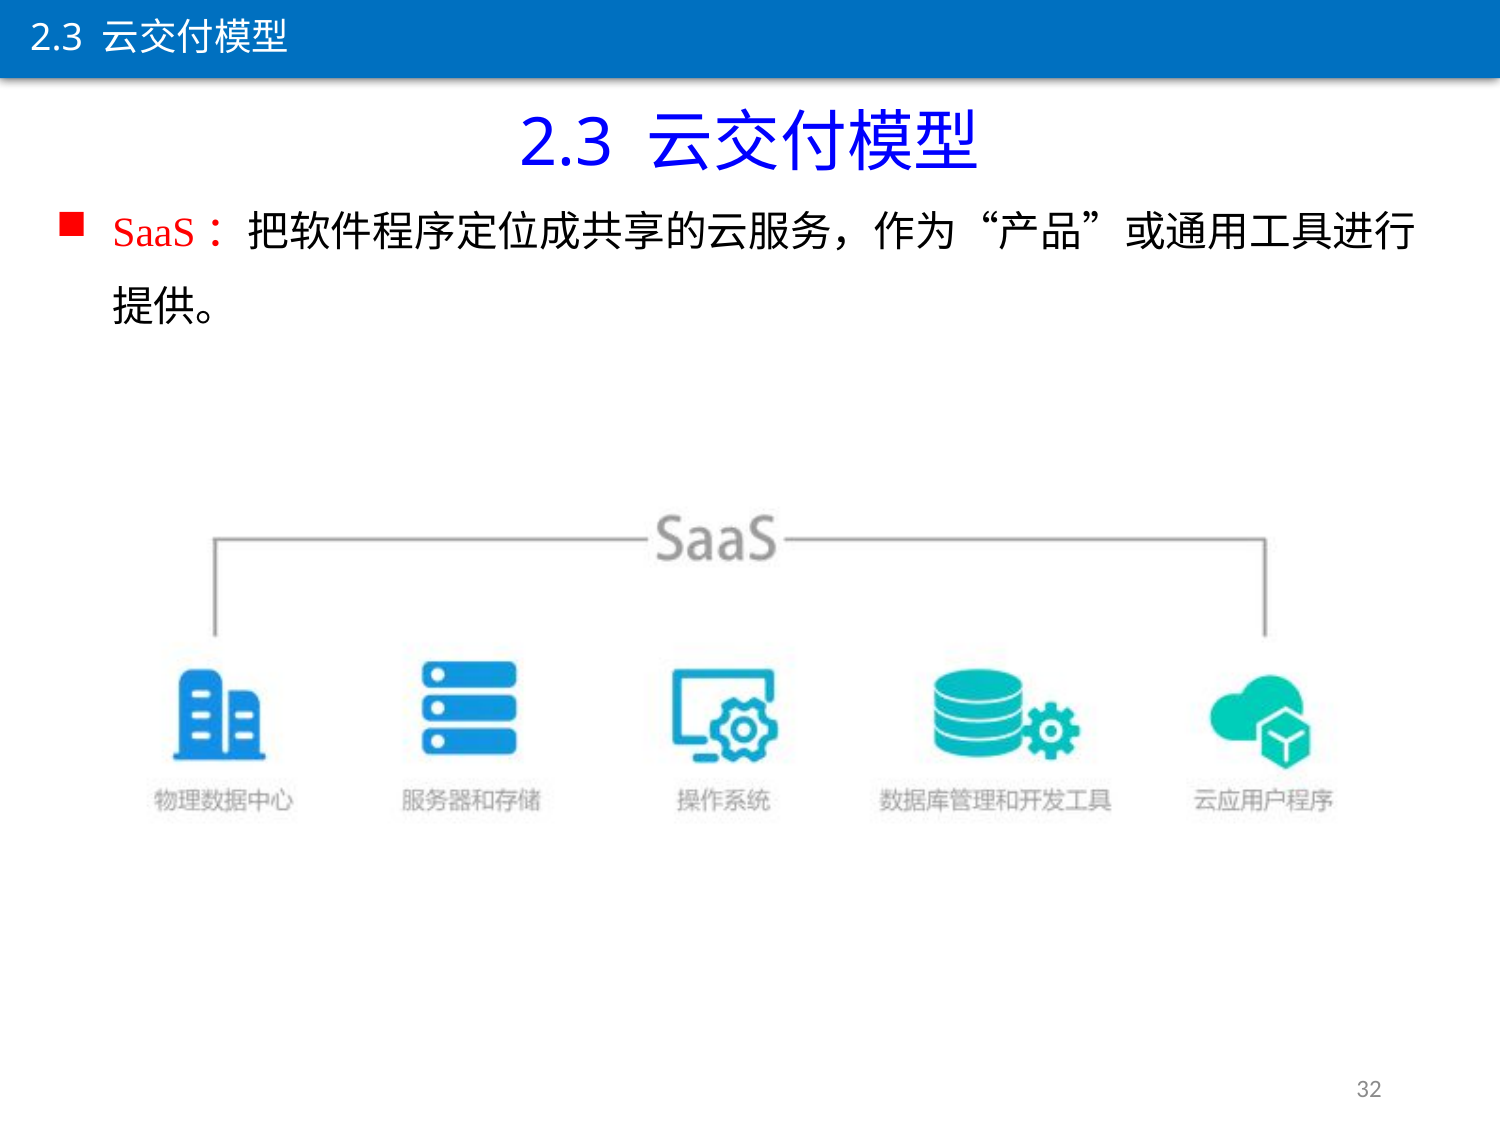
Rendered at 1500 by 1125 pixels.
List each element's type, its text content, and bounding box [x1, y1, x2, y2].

text_box 2.3 云交付模型 [15, 5, 305, 66]
text_box 2.3 云交付模型 [0, 91, 1500, 187]
text_box SaaS：把软件程序定位成共享的云服务，作为“产品”或通用工具进行提供。 [41, 172, 1471, 338]
text_box [0, 0, 1500, 79]
picture [72, 462, 1428, 839]
slide_number 32 [1059, 1057, 1397, 1118]
